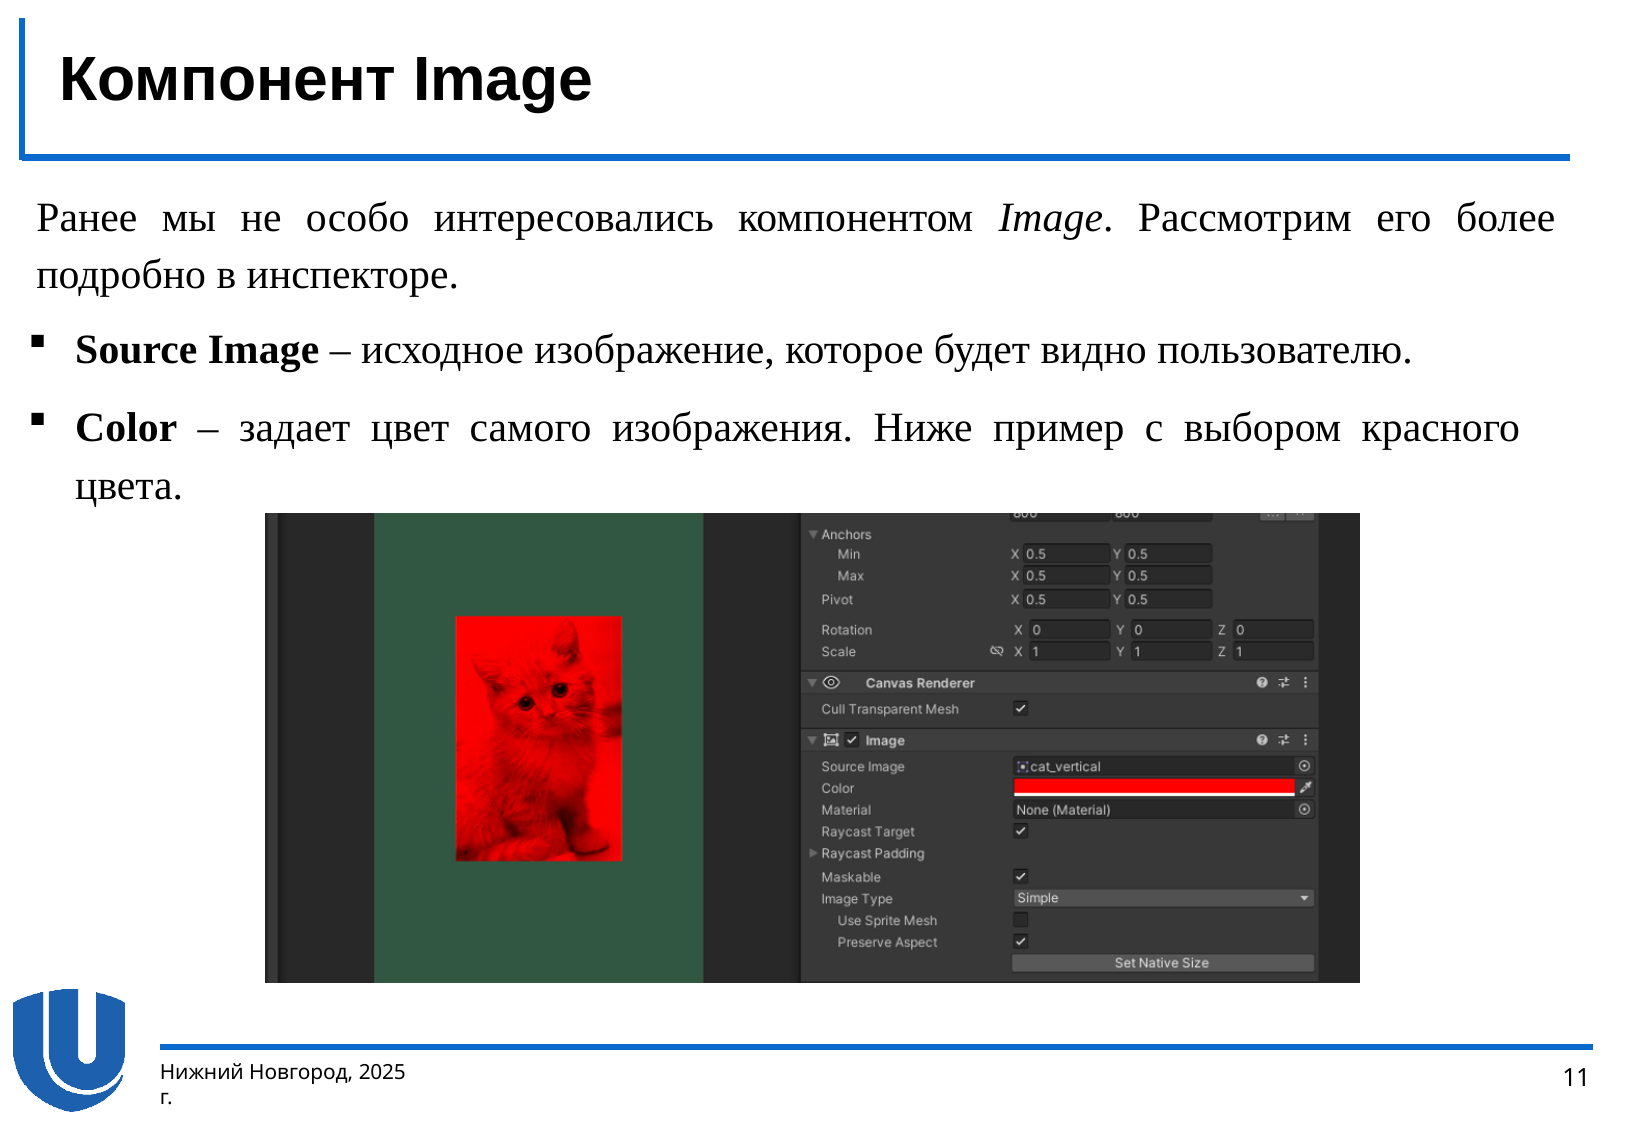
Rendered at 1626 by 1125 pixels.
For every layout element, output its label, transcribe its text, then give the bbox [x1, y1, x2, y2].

text_box Ранее мы не особо интересовались компонентом Image. Рассмотрим его более подробно в инспекторе. [21, 174, 1571, 305]
slide_number 11 [1556, 1066, 1599, 1125]
slide_number Нижний Новгород, 2025 г. [157, 1058, 412, 1125]
picture [13, 988, 125, 1112]
title Компонент Image [57, 36, 1231, 227]
picture [265, 513, 1360, 984]
text_box Source Image – исходное изображение, которое будет видно пользователю. Color – задает цвет самого изображения. Ниже пример с выбором красного цвета. [13, 306, 1536, 515]
